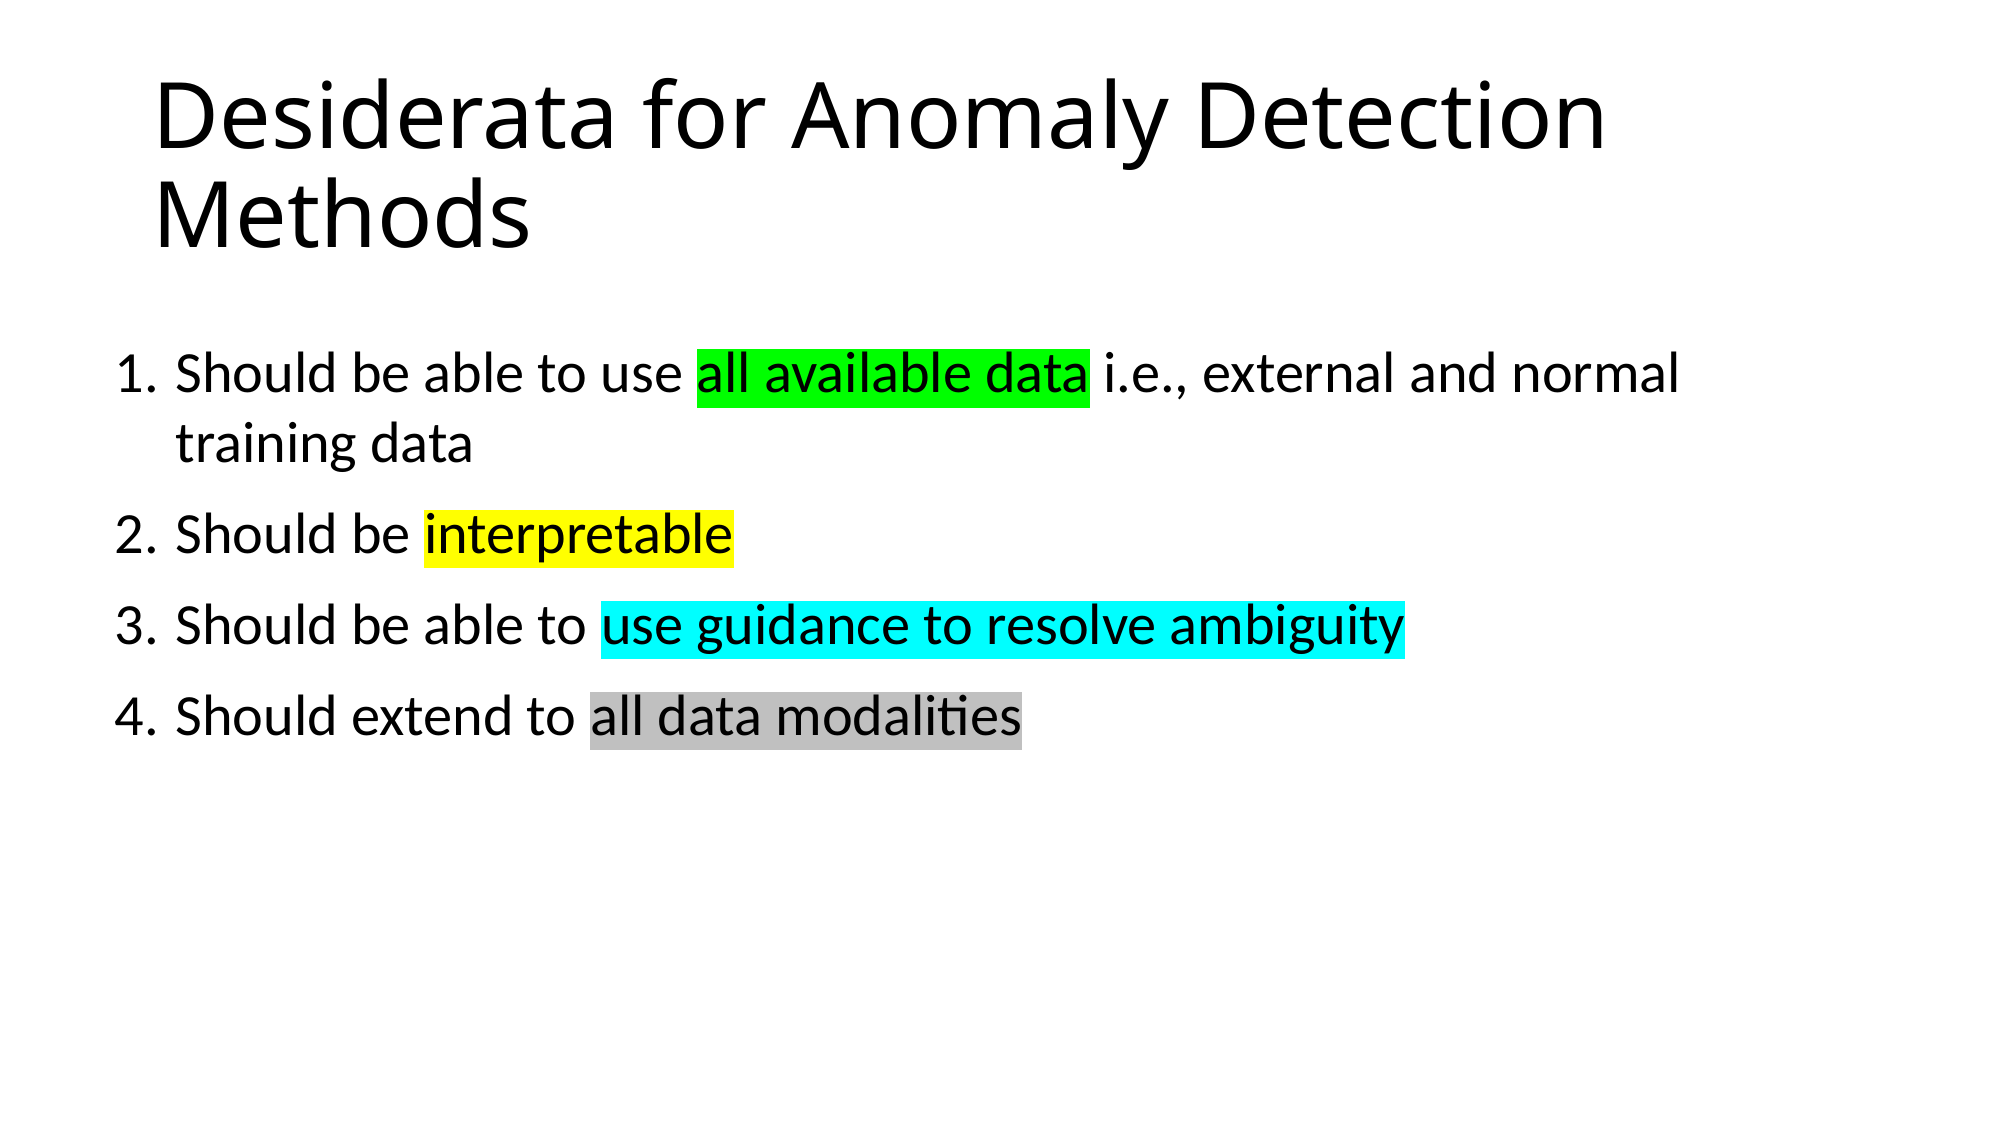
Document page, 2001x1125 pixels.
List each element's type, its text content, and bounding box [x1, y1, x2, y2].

list Should be able to use all available data i.e., external and normal training data Should be interpretable Should be able to use guidance to resolve ambiguity Should extend to all data modalities [99, 327, 1855, 1023]
title Desiderata for Anomaly Detection Methods [137, 59, 1863, 278]
